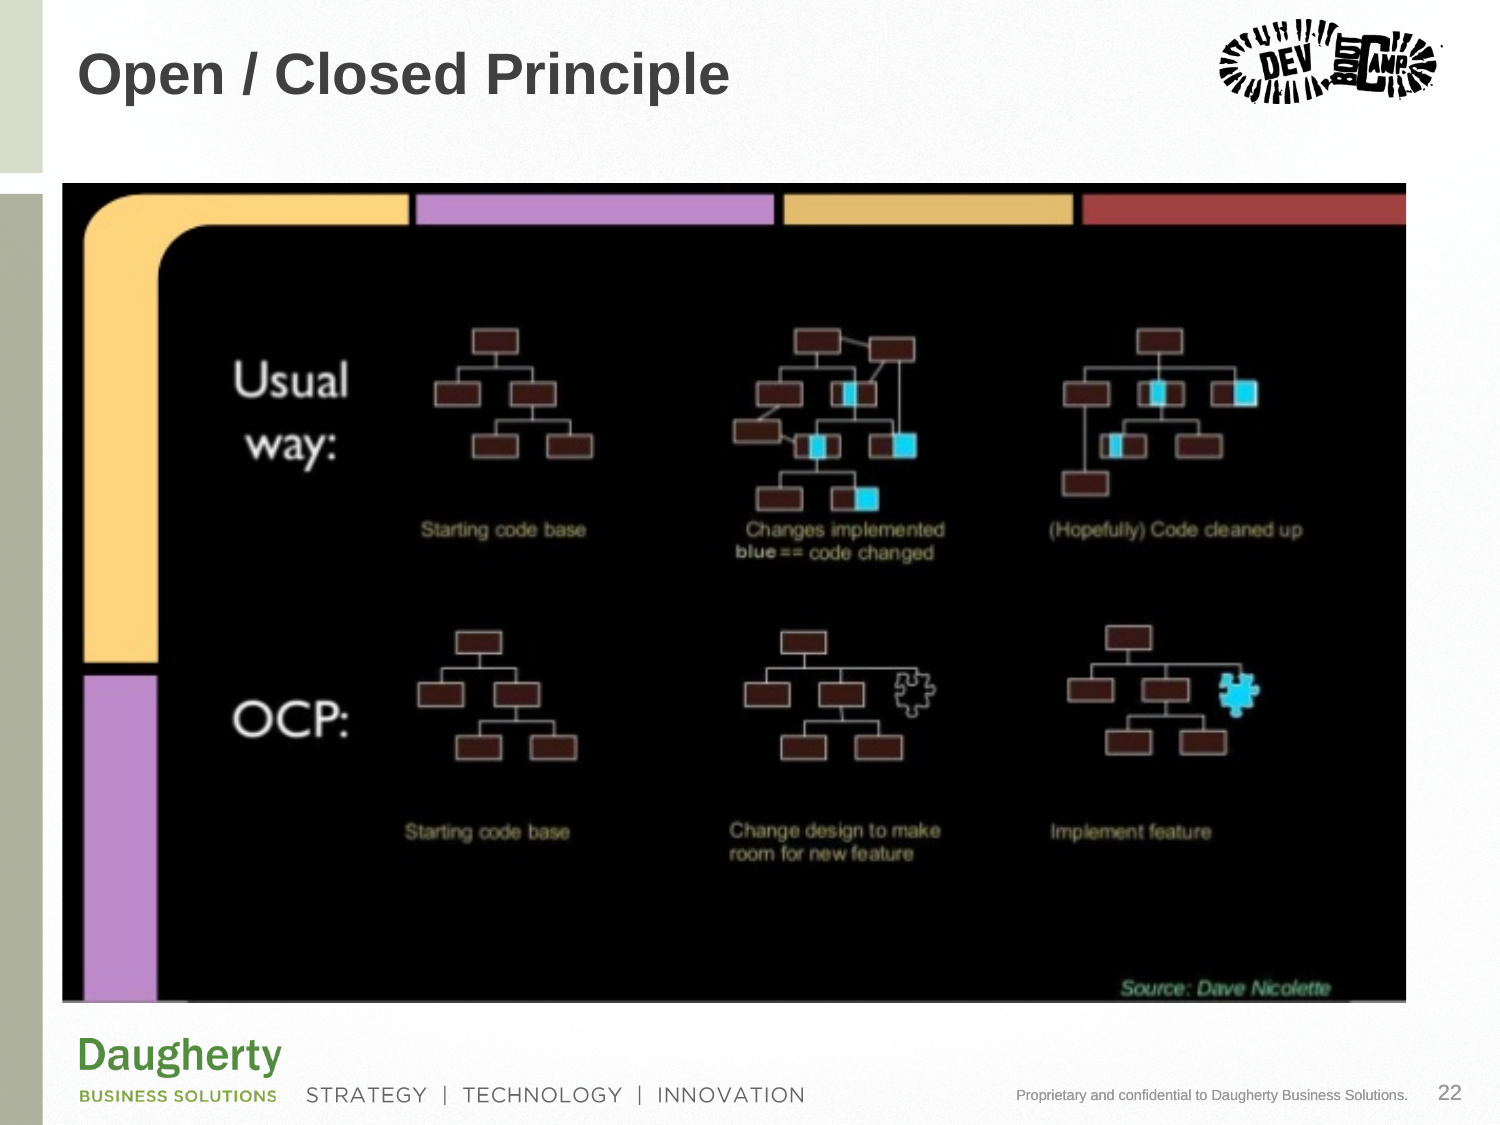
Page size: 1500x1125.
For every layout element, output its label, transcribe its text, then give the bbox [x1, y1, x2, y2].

picture [0, 0, 1500, 1125]
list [62, 183, 1407, 1003]
footer Proprietary and confidential to Daugherty Business Solutions. [844, 1078, 1424, 1125]
title Open / Closed Principle [62, 14, 1447, 128]
slide_number 22 [1423, 1071, 1500, 1123]
